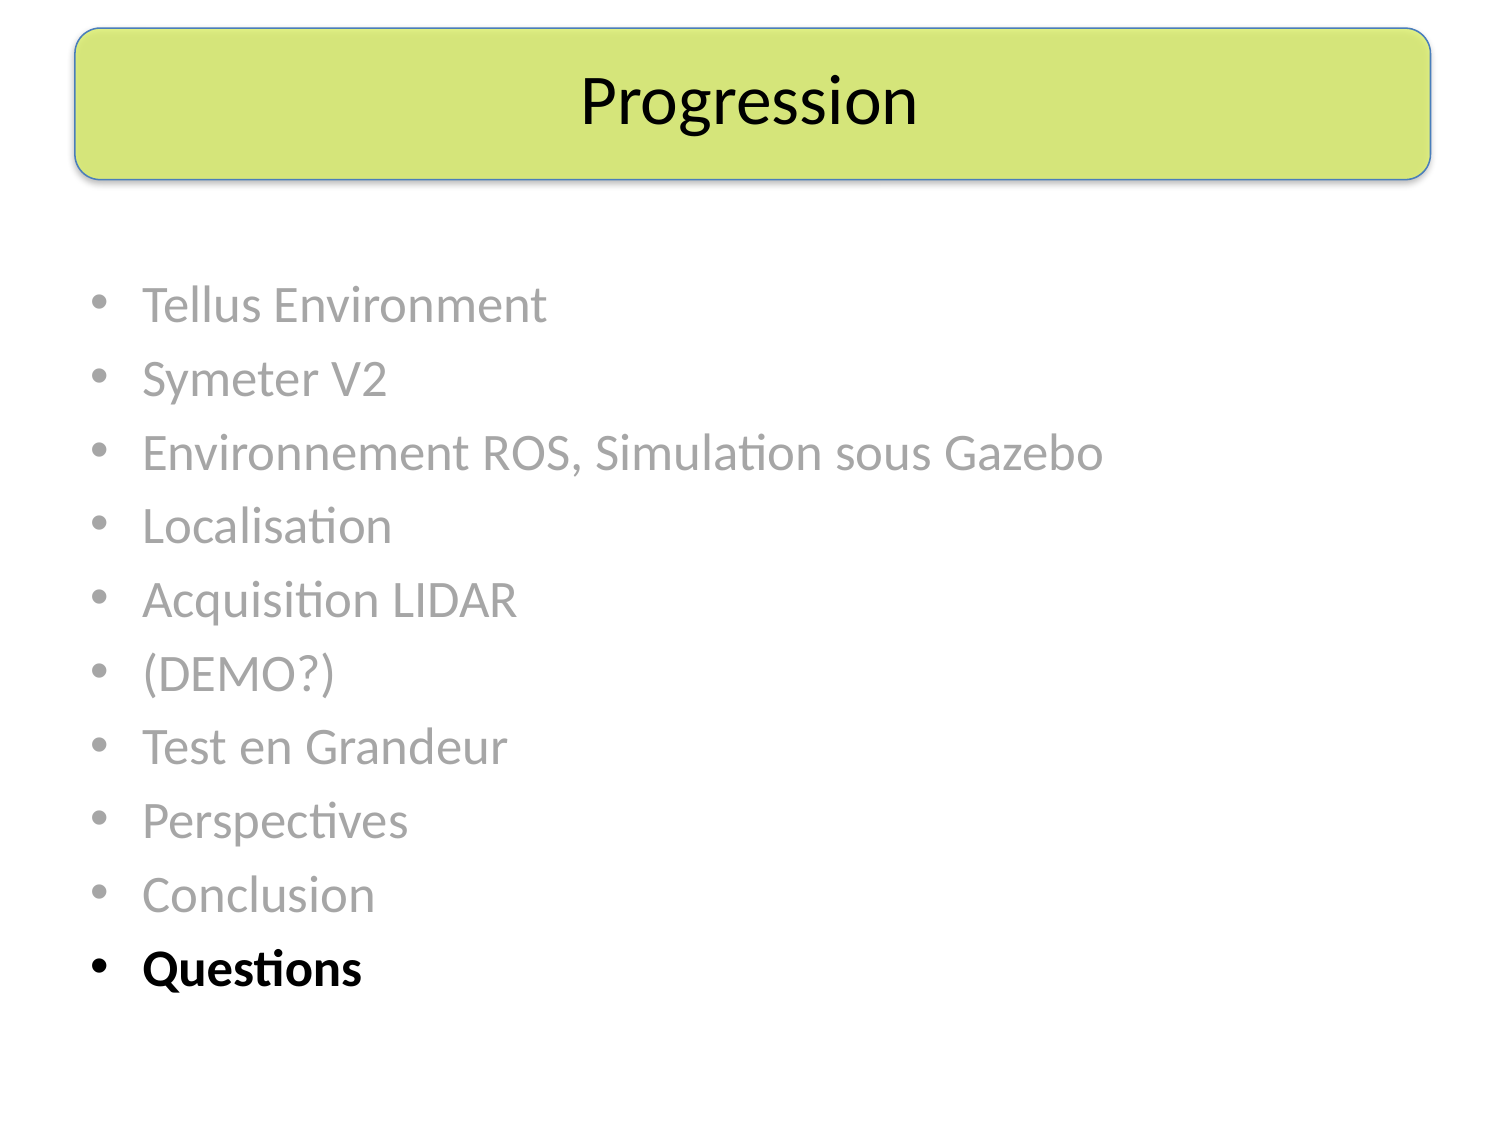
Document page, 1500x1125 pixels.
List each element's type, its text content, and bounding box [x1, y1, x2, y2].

title Progression [75, 45, 1425, 233]
list Tellus Environment Symeter V2 Environnement ROS, Simulation sous Gazebo Localisation Acquisition LIDAR (DEMO?) Test en Grandeur Perspectives Conclusion Questions [75, 262, 1425, 1005]
text_box [75, 27, 1432, 172]
